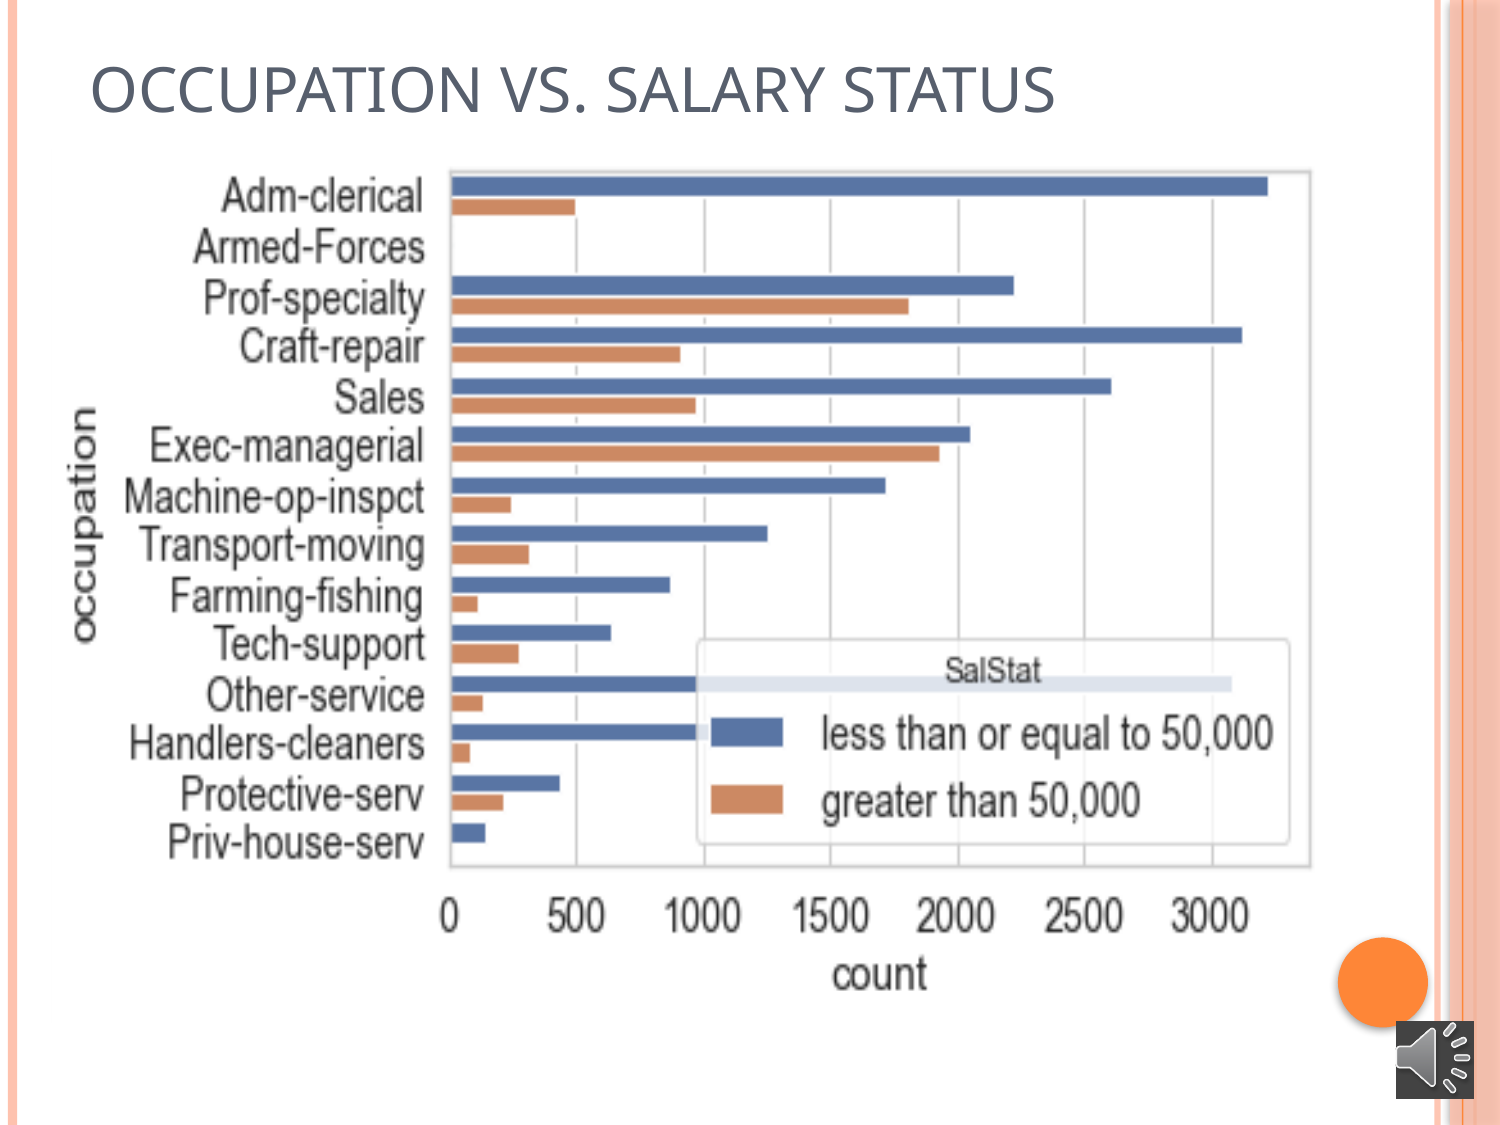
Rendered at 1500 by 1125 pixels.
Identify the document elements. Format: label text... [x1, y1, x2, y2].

picture [1394, 1019, 1476, 1101]
picture [49, 149, 1326, 1024]
title occupation vs. Salary Status [75, 37, 1300, 133]
